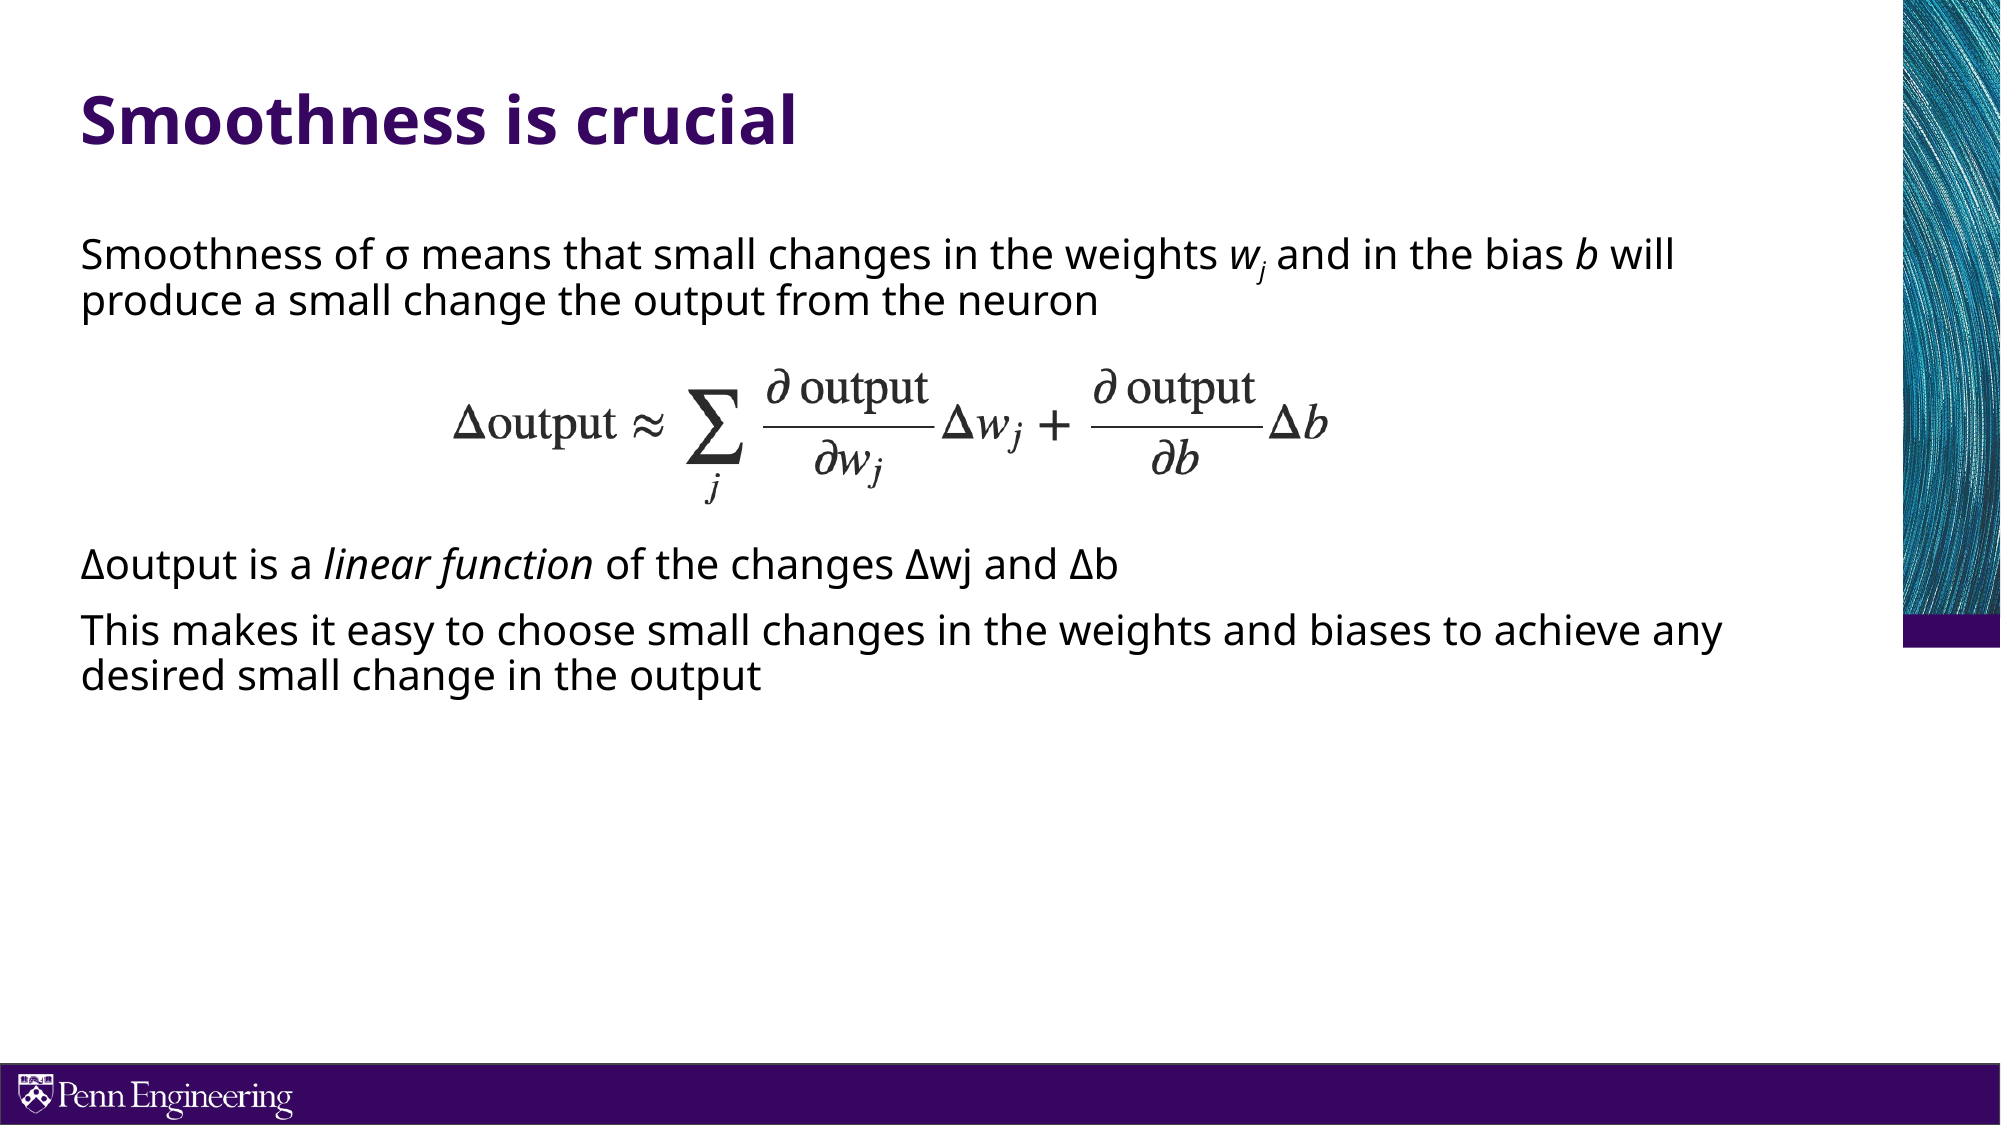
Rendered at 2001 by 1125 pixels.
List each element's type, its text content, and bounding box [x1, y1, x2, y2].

picture [1903, 523, 1914, 546]
list Smoothness of σ means that small changes in the weights wj and in the bias b will produce a small change the output from the neuron Δoutput is a linear function of the changes Δwj and Δb This makes it easy to choose small changes in the weights and biases to achieve any desired small change in the output [65, 221, 1791, 1008]
picture [8, 1066, 301, 1123]
picture [1903, 310, 1915, 339]
picture [1903, 0, 2001, 618]
picture [1903, 374, 1908, 384]
picture [1913, 321, 1917, 333]
picture [1989, 0, 2001, 13]
picture [1908, 277, 1920, 293]
title Smoothness is crucial [65, 59, 1863, 187]
picture [1962, 39, 1970, 47]
picture [1903, 341, 1915, 350]
picture [1916, 342, 1921, 352]
picture [1906, 362, 1912, 370]
picture [421, 339, 1331, 510]
picture [1949, 13, 1955, 20]
picture [1971, 53, 1979, 64]
